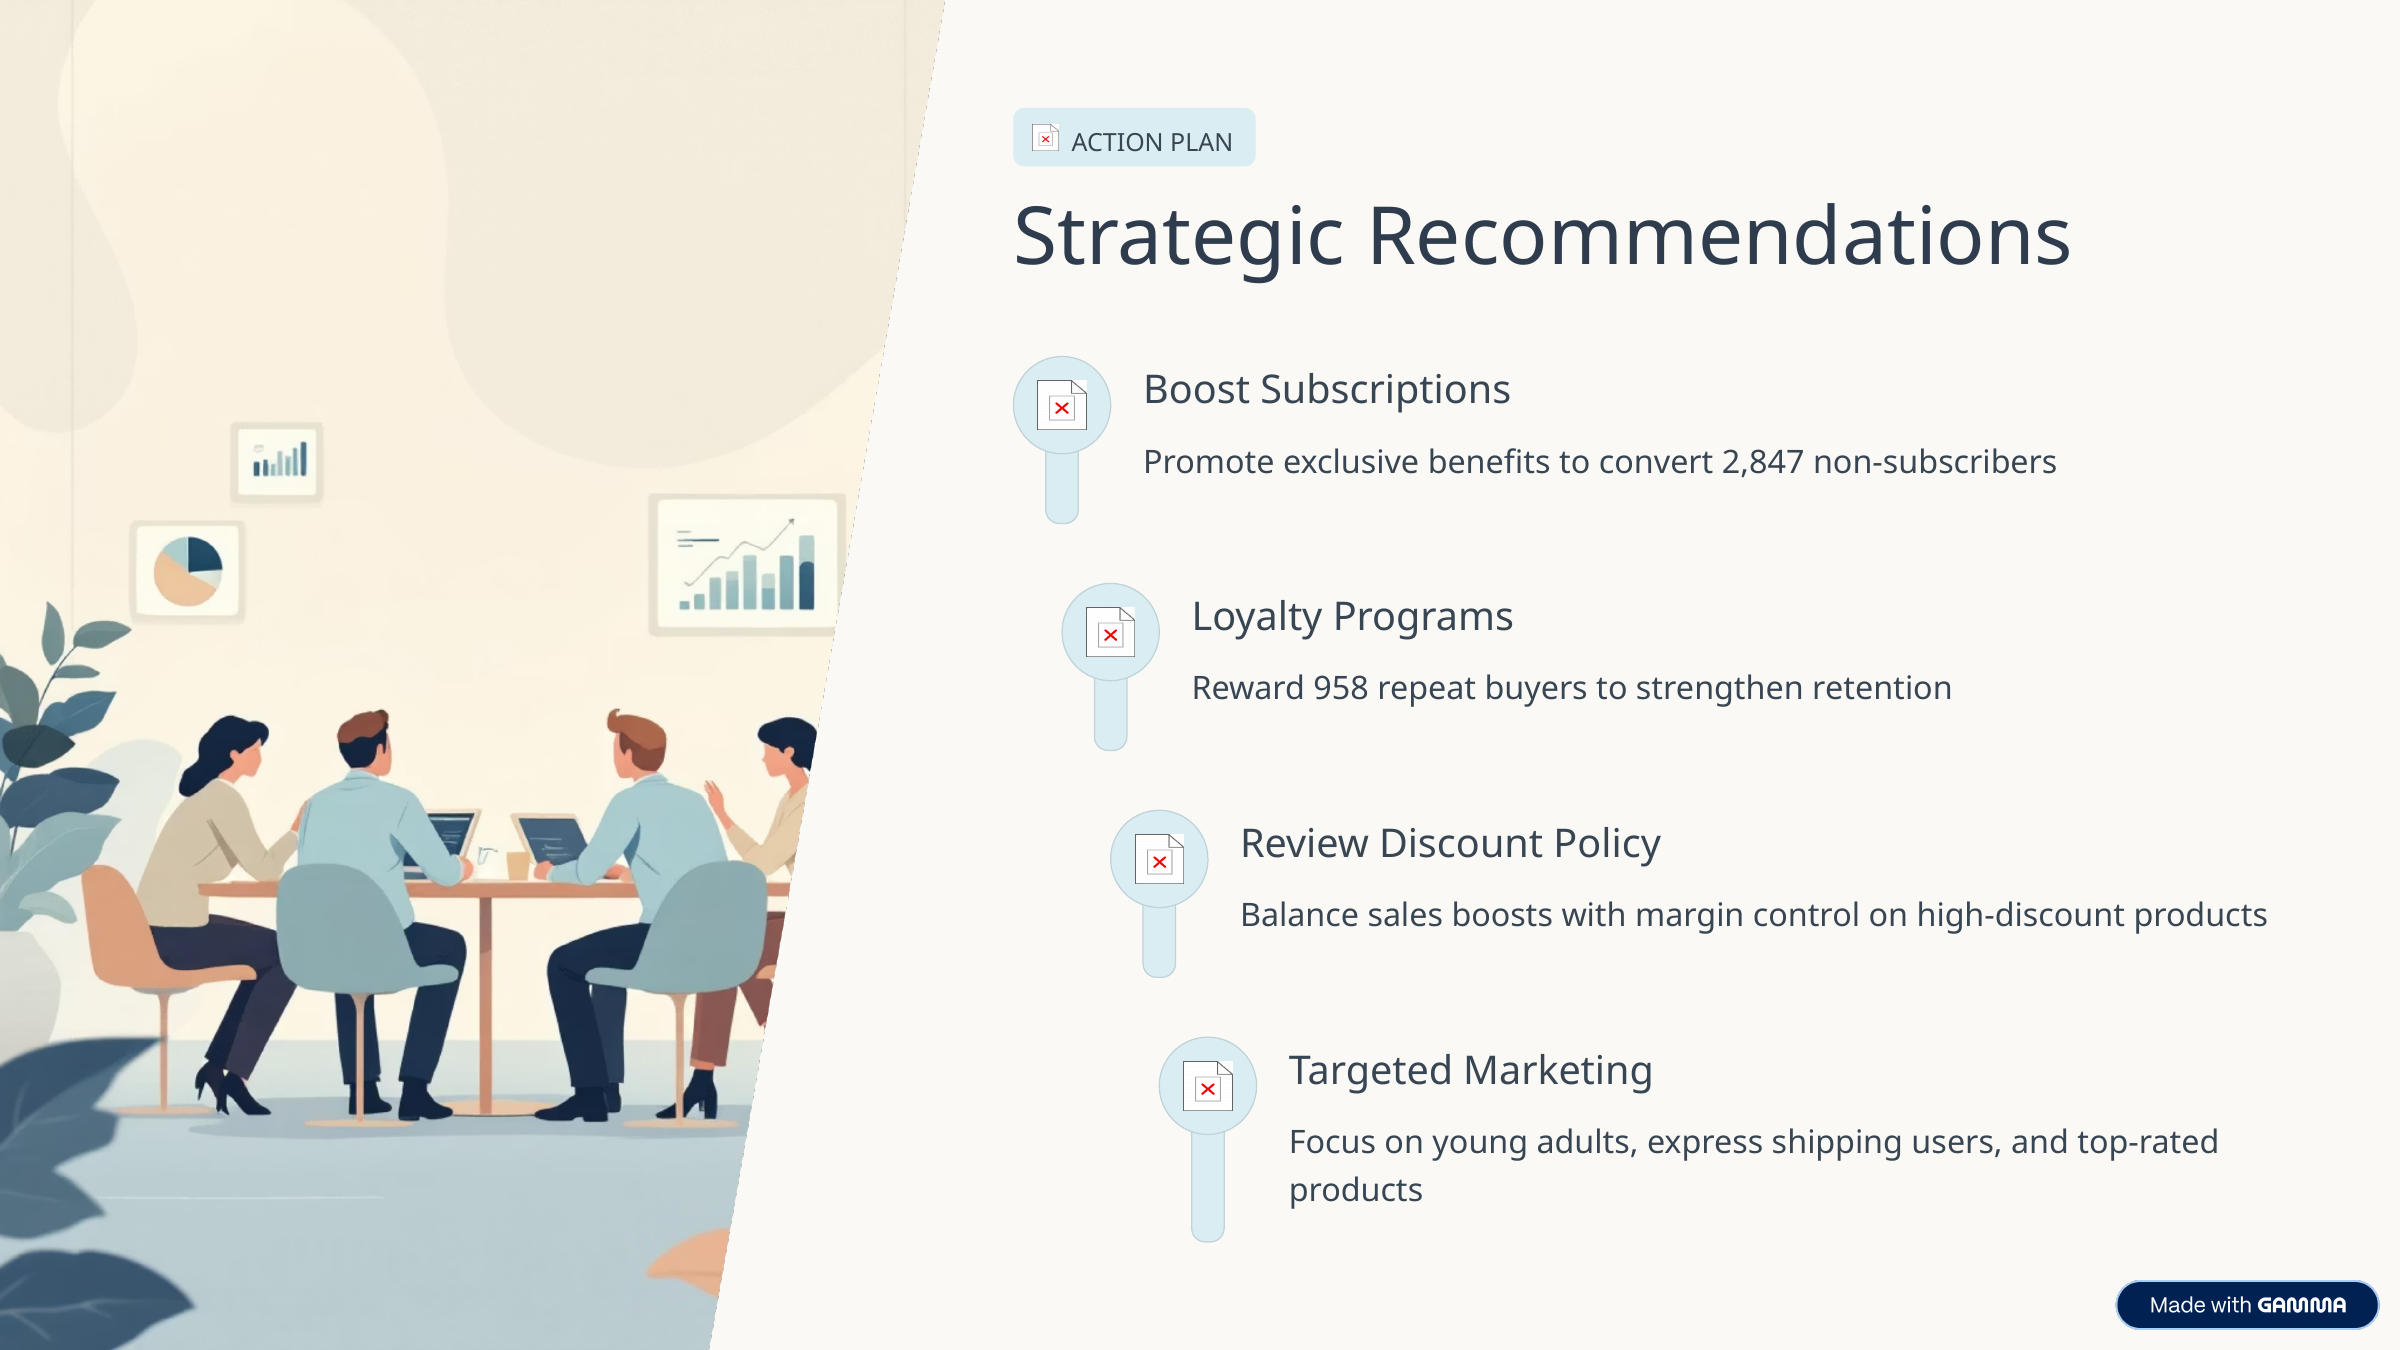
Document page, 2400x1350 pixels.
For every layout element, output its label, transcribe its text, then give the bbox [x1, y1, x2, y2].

text_box [1094, 679, 1127, 751]
picture [1037, 380, 1087, 430]
picture [1032, 124, 1059, 151]
text_box [1110, 810, 1208, 908]
picture [1086, 607, 1135, 657]
picture [1135, 834, 1184, 884]
text_box Promote exclusive benefits to convert 2,847 non-subscribers [1143, 431, 2287, 481]
text_box Loyalty Programs [1191, 588, 1597, 640]
picture [2106, 1271, 2389, 1339]
text_box [1143, 905, 1176, 978]
text_box Boost Subscriptions [1143, 361, 1549, 413]
text_box Focus on young adults, express shipping users, and top-rated products [1288, 1112, 2287, 1210]
text_box Strategic Recommendations [1013, 179, 2066, 281]
text_box Balance sales boosts with margin control on high-discount products [1240, 885, 2287, 934]
text_box Review Discount Policy [1240, 815, 1664, 866]
picture [0, 0, 945, 1350]
text_box [1159, 1037, 1257, 1135]
text_box Targeted Marketing [1288, 1042, 1695, 1093]
text_box [1062, 583, 1160, 681]
text_box [1013, 107, 1256, 167]
text_box [1045, 452, 1079, 524]
text_box Reward 958 repeat buyers to strengthen retention [1191, 658, 2287, 708]
text_box [1191, 1132, 1225, 1242]
picture [1183, 1061, 1233, 1111]
text_box [1013, 356, 1111, 454]
text_box ACTION PLAN [1071, 117, 1237, 157]
